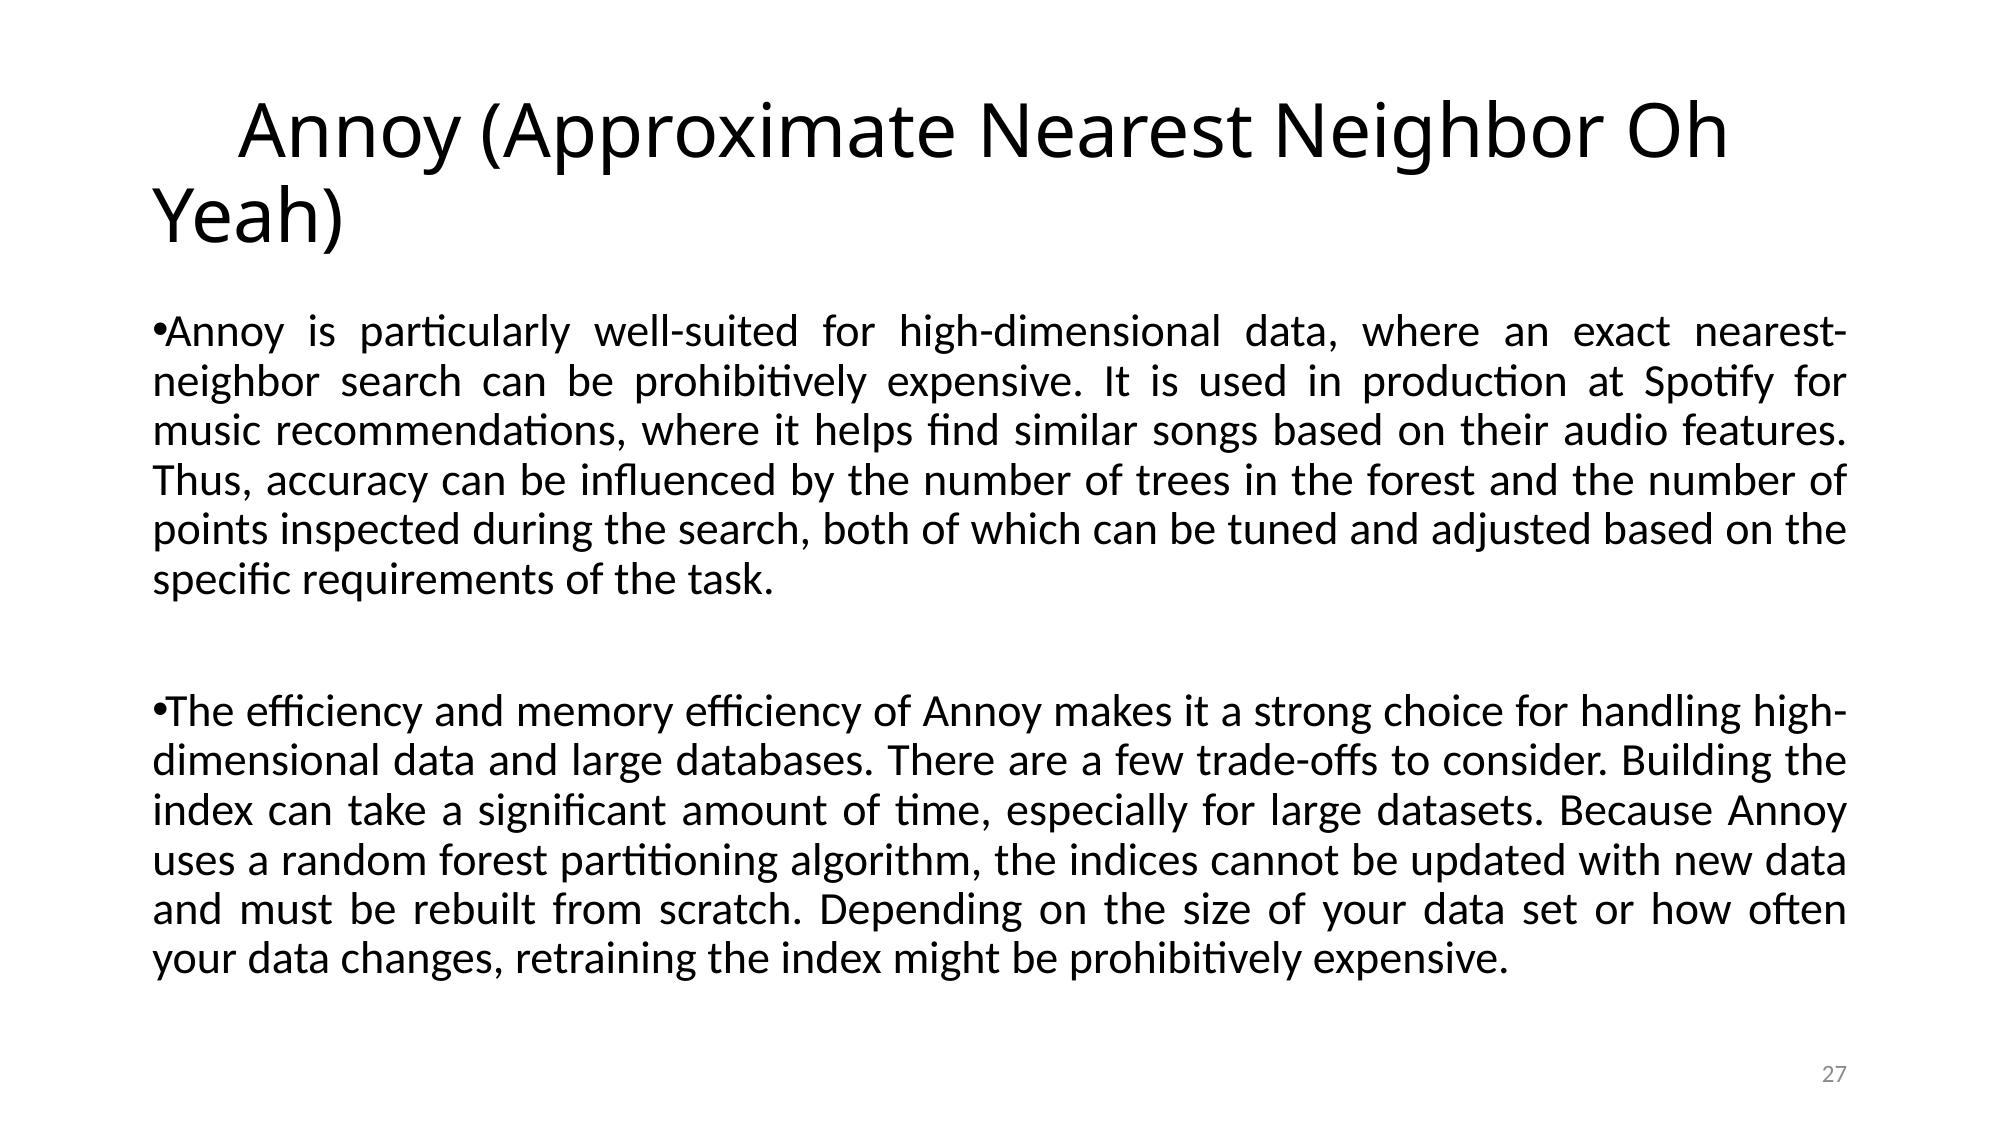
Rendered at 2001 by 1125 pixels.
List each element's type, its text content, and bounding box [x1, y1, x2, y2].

list Annoy is particularly well-suited for high-dimensional data, where an exact nearest-neighbor search can be prohibitively expensive. It is used in production at Spotify for music recommendations, where it helps find similar songs based on their audio features. Thus, accuracy can be influenced by the number of trees in the forest and the number of points inspected during the search, both of which can be tuned and adjusted based on the specific requirements of the task. The efficiency and memory efficiency of Annoy makes it a strong choice for handling high-dimensional data and large databases. There are a few trade-offs to consider. Building the index can take a significant amount of time, especially for large datasets. Because Annoy uses a random forest partitioning algorithm, the indices cannot be updated with new data and must be rebuilt from scratch. Depending on the size of your data set or how often your data changes, retraining the index might be prohibitively expensive. [137, 299, 1863, 1014]
title Annoy (Approximate Nearest Neighbor Oh Yeah) [137, 59, 1863, 278]
slide_number 27 [1412, 1042, 1863, 1103]
